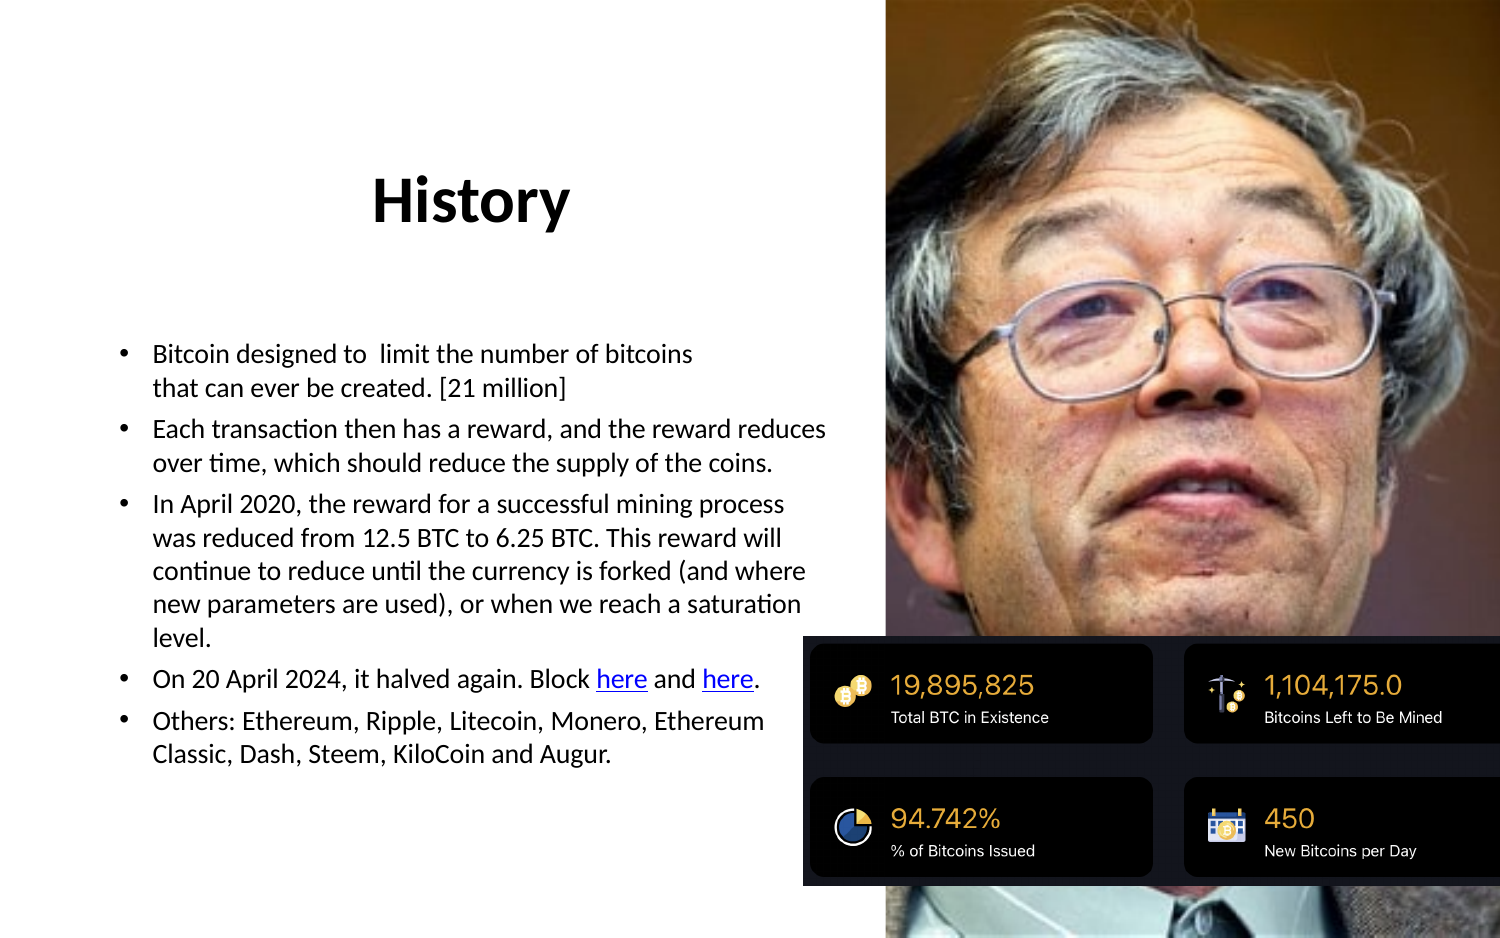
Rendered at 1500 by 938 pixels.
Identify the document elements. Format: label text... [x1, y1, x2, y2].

title History [102, 98, 842, 304]
list Bitcoin designed to limit the number of bitcoins that can ever be created. [21 million] Each transaction then has a reward, and the reward reduces over time, which should reduce the supply of the coins. In April 2020, the reward for a successful mining process was reduced from 12.5 BTC to 6.25 BTC. This reward will continue to reduce until the currency is forked (and where new parameters are used), or when we reach a saturation level. On 20 April 2024, it halved again. Block here and here. Others: Ethereum, Ripple, Litecoin, Monero, Ethereum Classic, Dash, Steem, KiloCoin and Augur. [102, 328, 842, 839]
picture [803, 0, 1500, 938]
